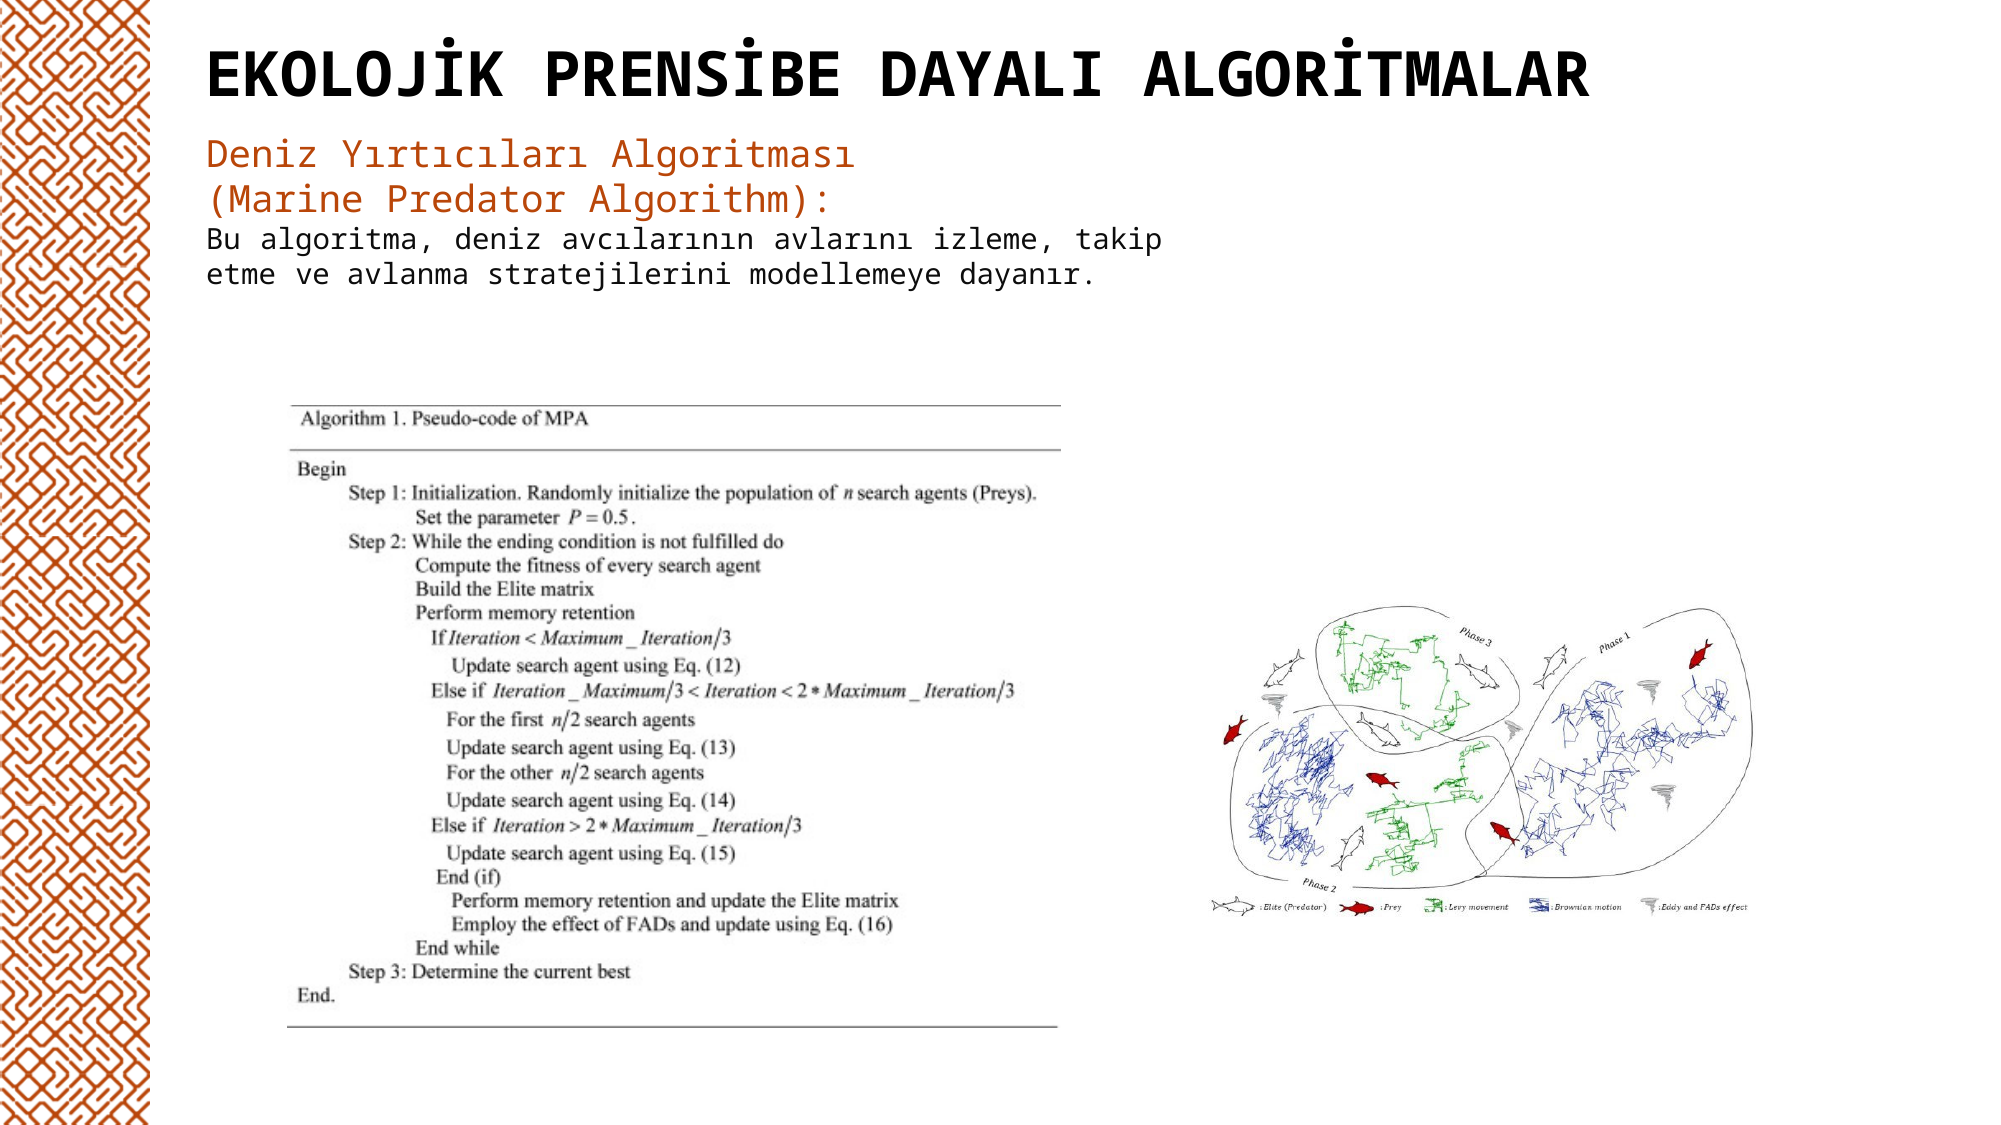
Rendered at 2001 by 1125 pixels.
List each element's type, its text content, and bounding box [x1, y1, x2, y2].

picture [286, 405, 1061, 1028]
title EKOLOJİK PRENSİBE DAYALI ALGORİTMALAR [154, 32, 1952, 223]
picture [1207, 602, 1756, 917]
picture [0, 0, 150, 1125]
text_box Deniz Yırtıcıları Algoritması (Marine Predator Algorithm): Bu algoritma, deniz avcılarının avlarını izleme, takip etme ve avlanma stratejilerini modellemeye dayanır. [203, 127, 1232, 291]
